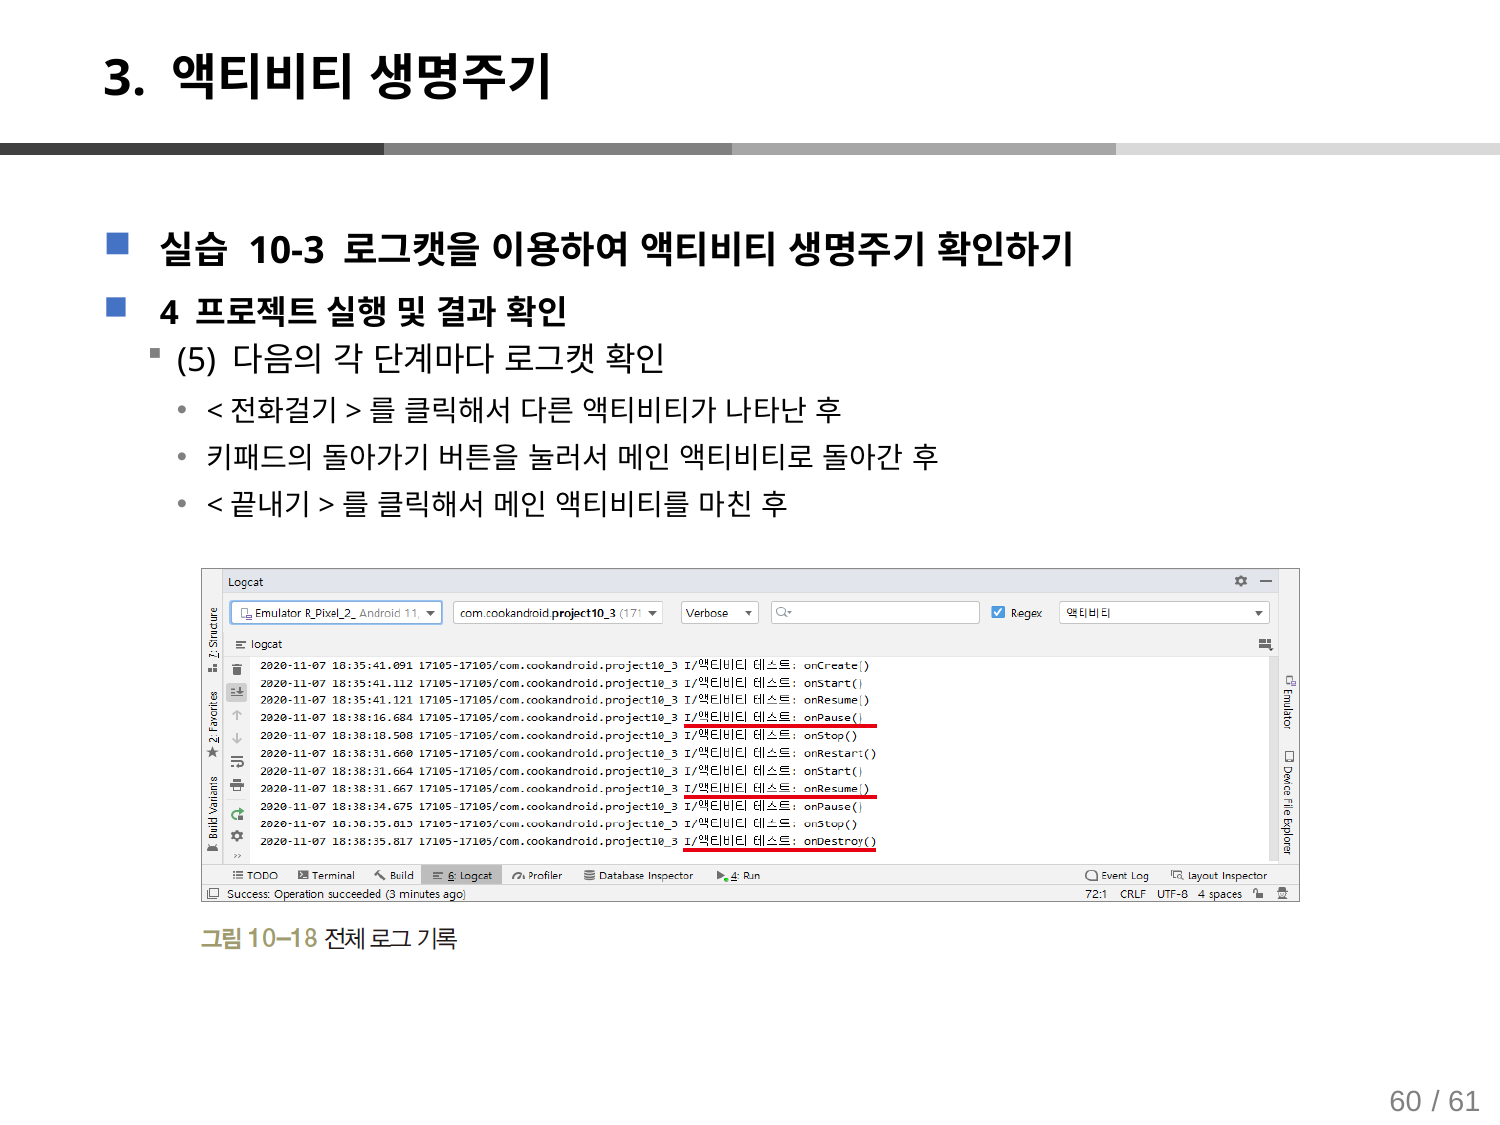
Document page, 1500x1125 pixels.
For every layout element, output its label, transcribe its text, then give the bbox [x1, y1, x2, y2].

title 3. 액티비티 생명주기 [88, 30, 1211, 121]
picture [198, 565, 1302, 952]
list 실습 10-3 로그캣을 이용하여 액티비티 생명주기 확인하기 4 프로젝트 실행 및 결과 확인 (5) 다음의 각 단계마다 로그캣 확인 <전화걸기>를 클릭해서 다른 액티비티가 나타난 후 키패드의 돌아가기 버튼을 눌러서 메인 액티비티로 돌아간 후 <끝내기>를 클릭해서 메인 액티비티를 마친 후 [88, 196, 1436, 1083]
